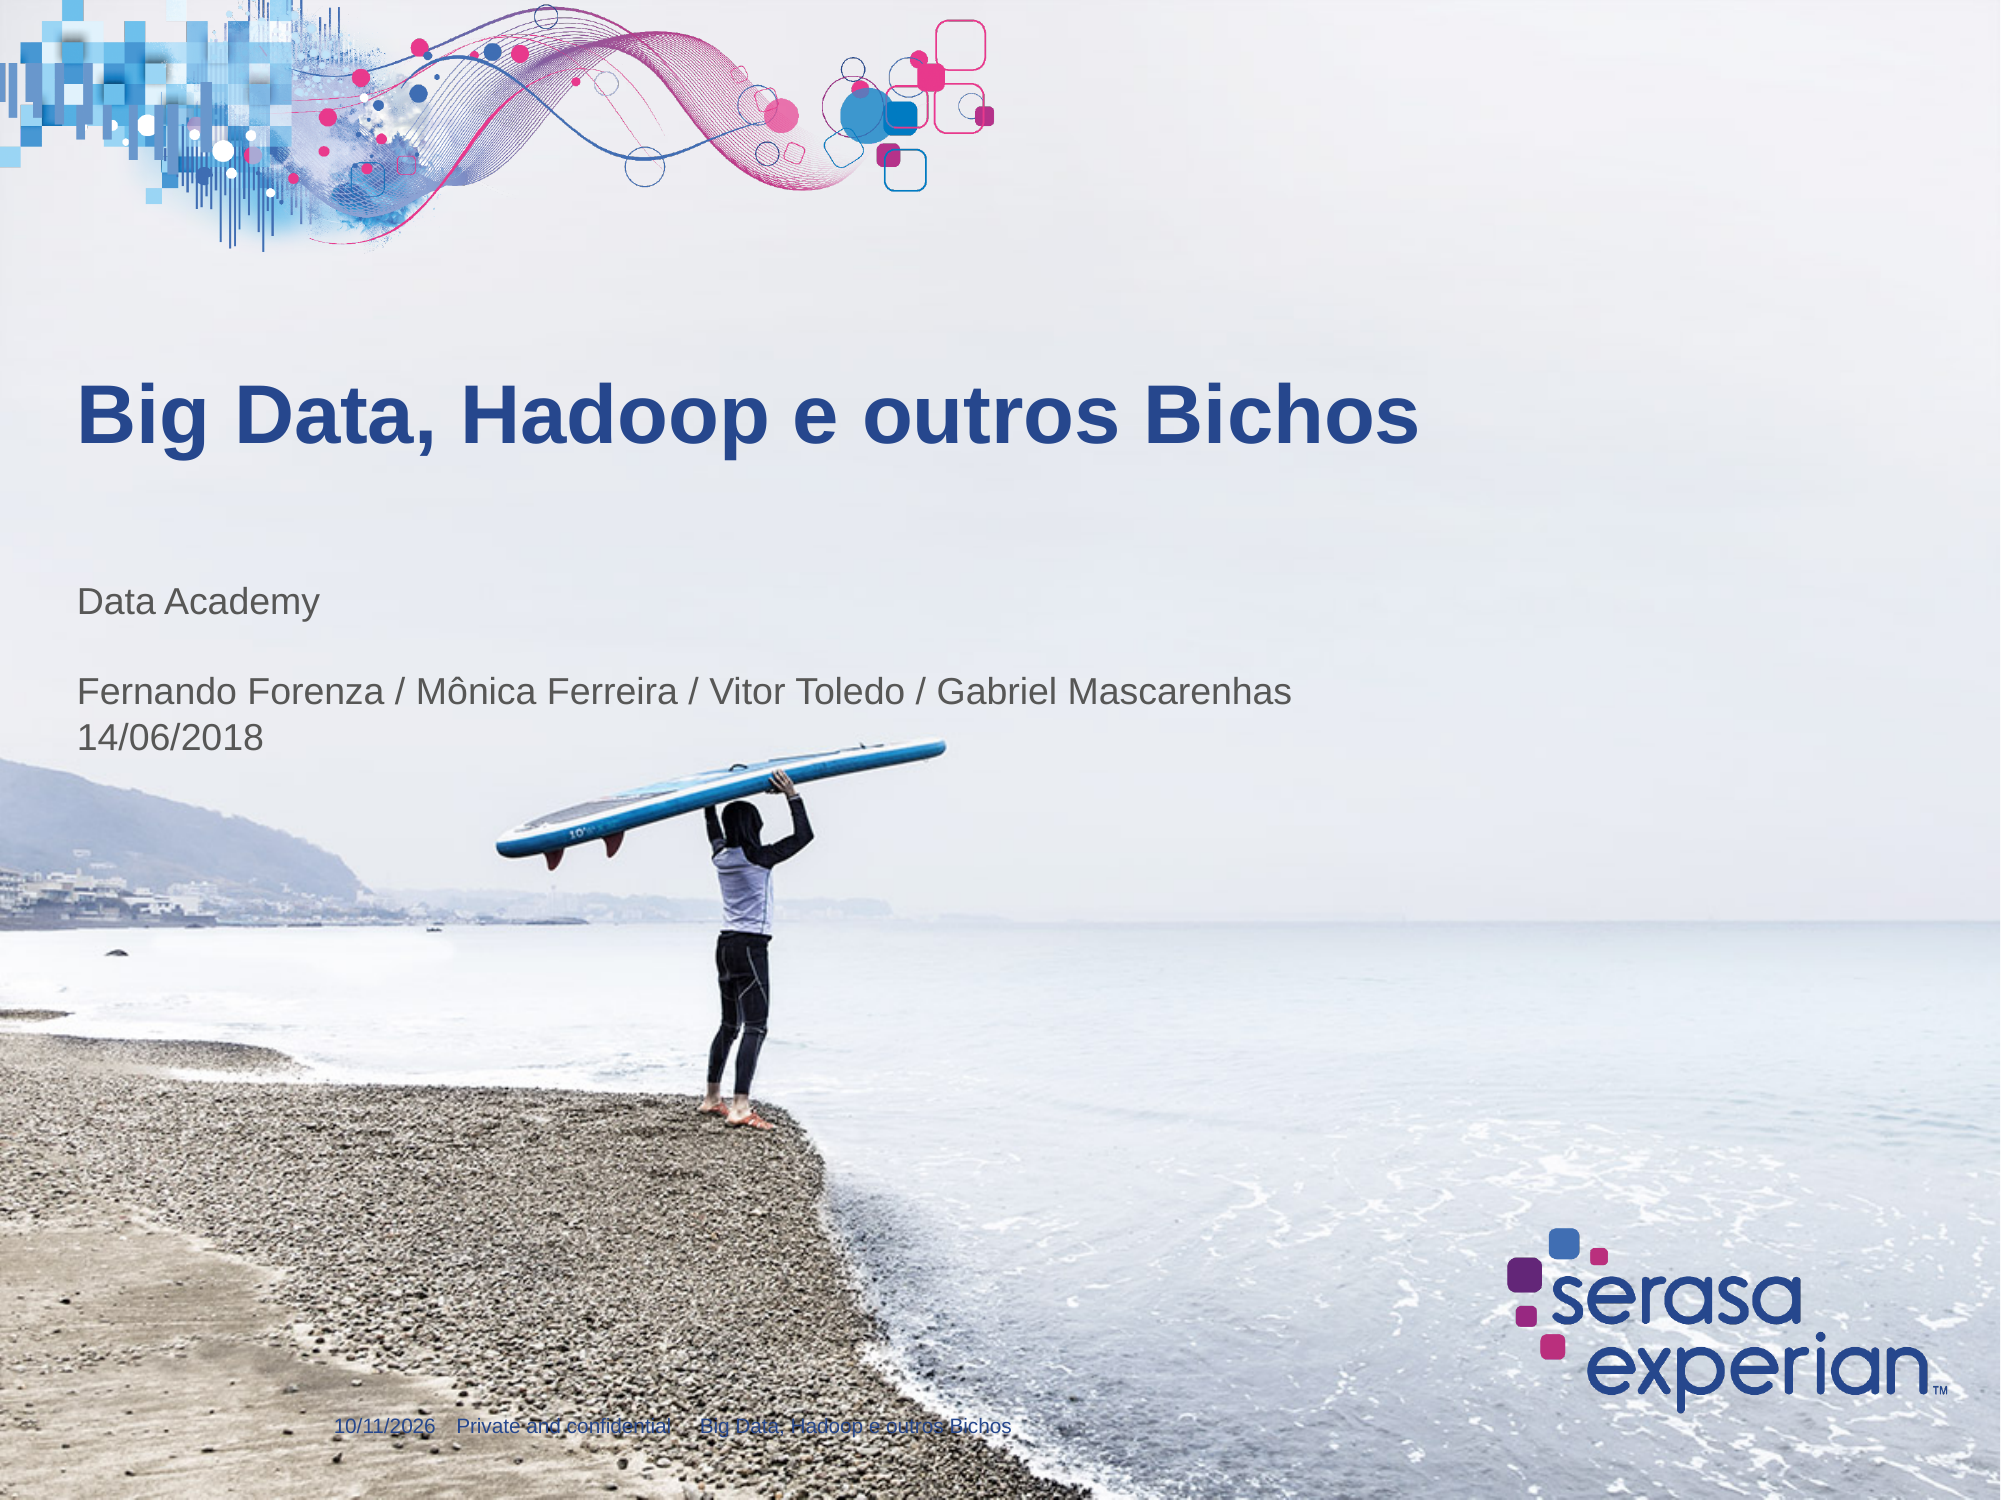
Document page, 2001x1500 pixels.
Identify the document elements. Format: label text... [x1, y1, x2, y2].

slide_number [333, 1412, 452, 1460]
subtitle Data Academy Fernando Forenza / Mônica Ferreira / Vitor Toledo / Gabriel Mascarenhas 14/06/2018 [76, 577, 1614, 1090]
title Big Data, Hadoop e outros Bichos [76, 372, 1614, 539]
footer Private and confidential Big Data, Hadoop e outros Bichos [456, 1412, 1460, 1460]
picture [0, 0, 2001, 1500]
